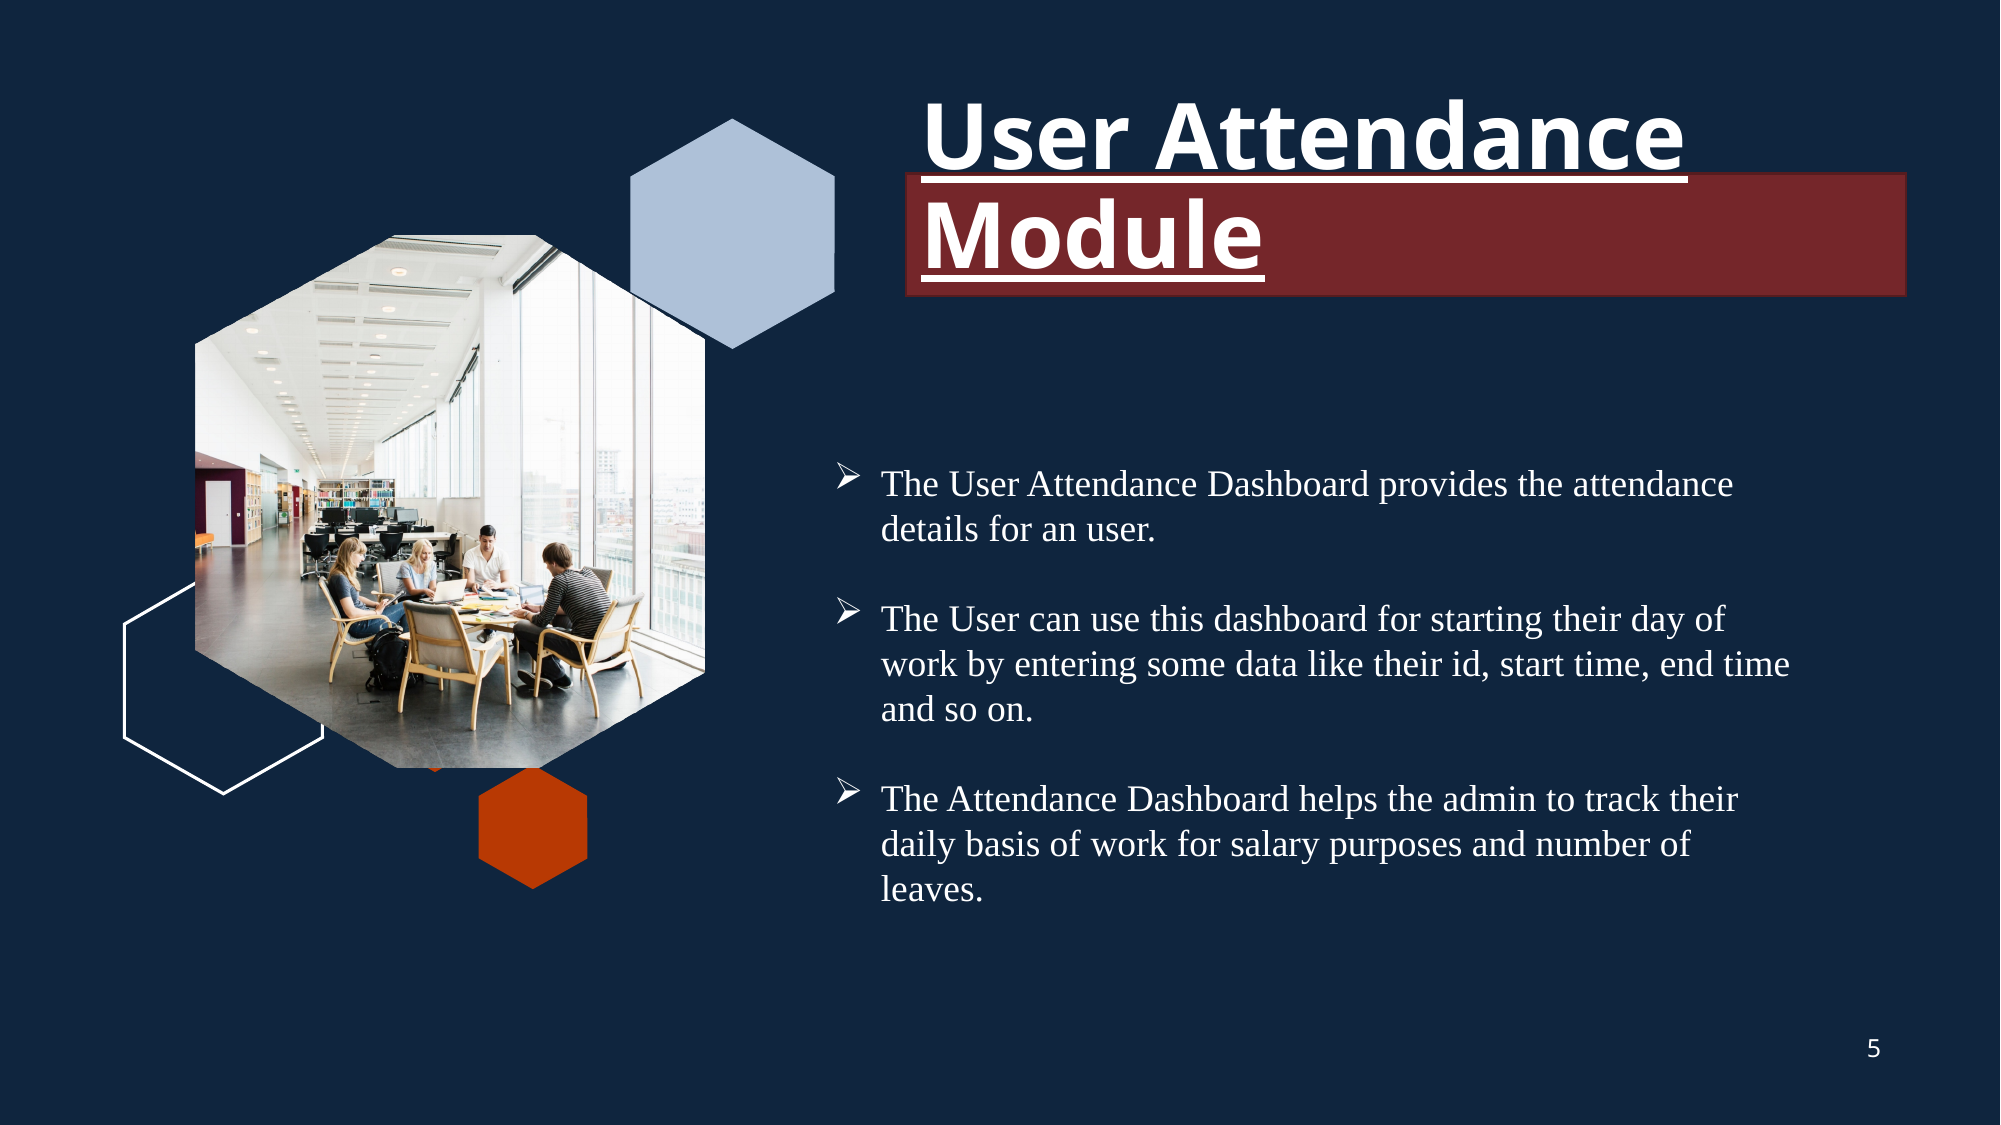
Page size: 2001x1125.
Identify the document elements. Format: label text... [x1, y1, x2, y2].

text_box The User Attendance Dashboard provides the attendance details for an user. The User can use this dashboard for starting their day of work by entering some data like their id, start time, end time and so on. The Attendance Dashboard helps the admin to track their daily basis of work for salary purposes and number of leaves. [819, 451, 1820, 916]
picture [195, 235, 705, 768]
slide_number 5 [1836, 1020, 1912, 1080]
title User Attendance Module [905, 172, 1907, 297]
